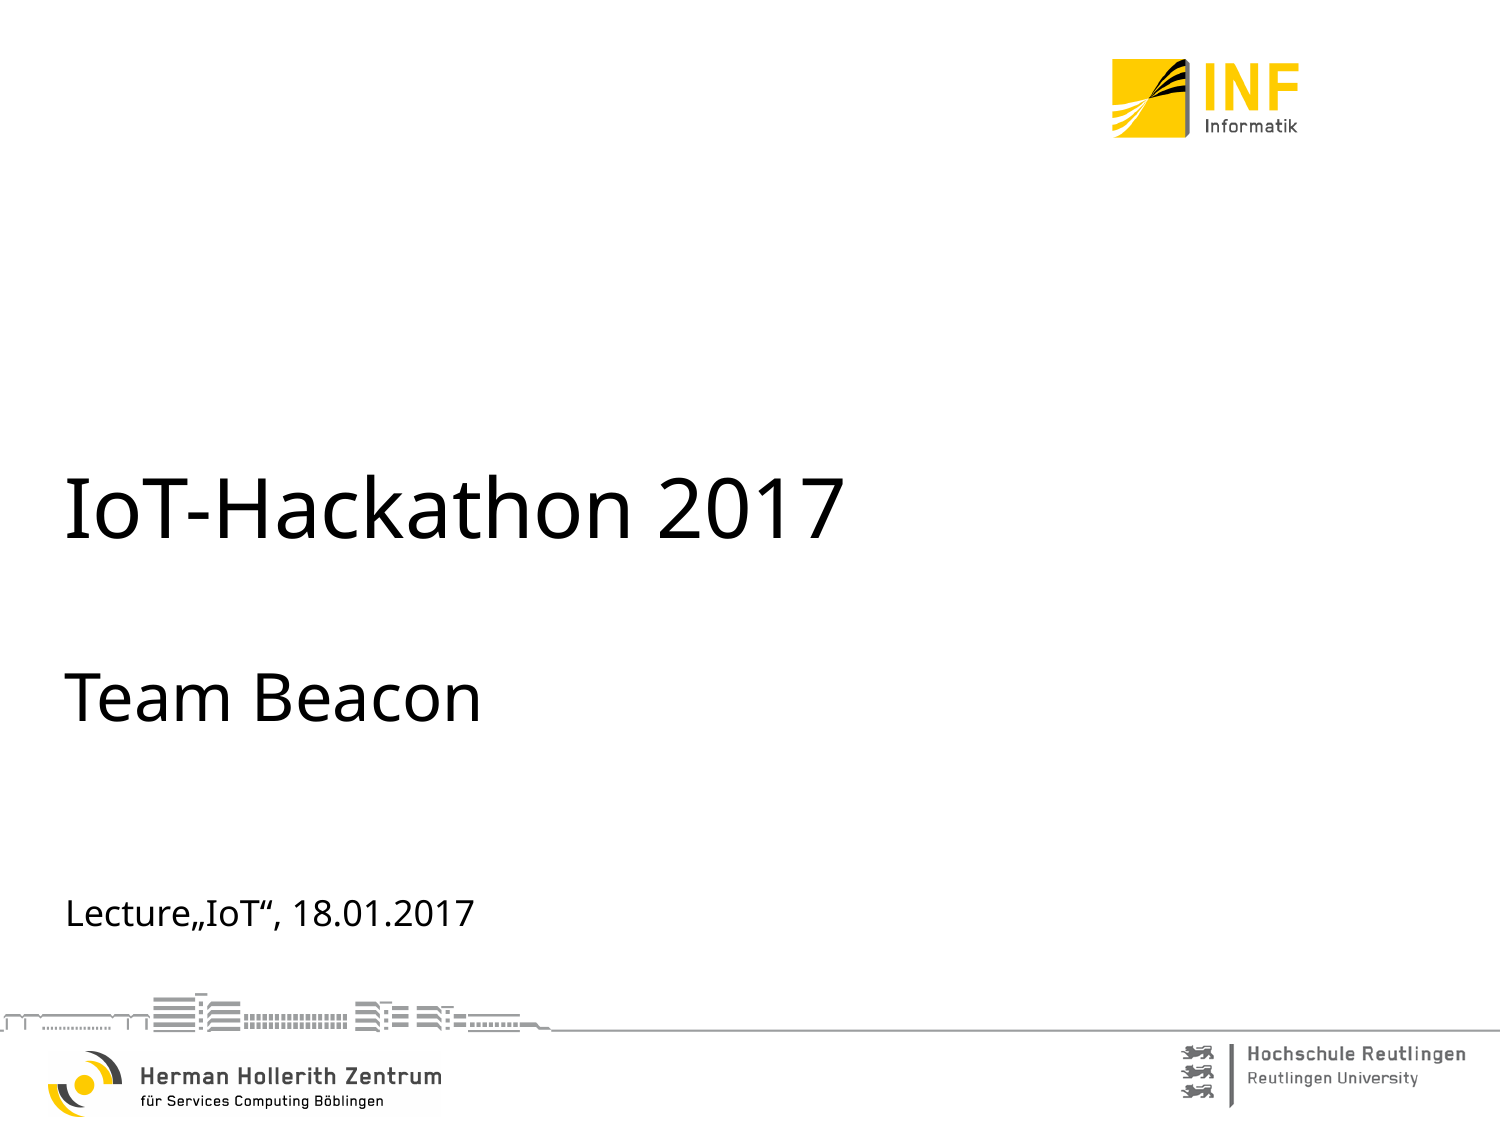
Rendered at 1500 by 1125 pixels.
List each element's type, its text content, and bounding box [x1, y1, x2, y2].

title IoT-Hackathon 2017 Team Beacon [49, 318, 1487, 743]
picture [48, 1051, 441, 1117]
picture [1107, 53, 1391, 143]
subtitle Lecture„IoT“, 18.01.2017 [50, 887, 1444, 943]
picture [0, 984, 1500, 1113]
